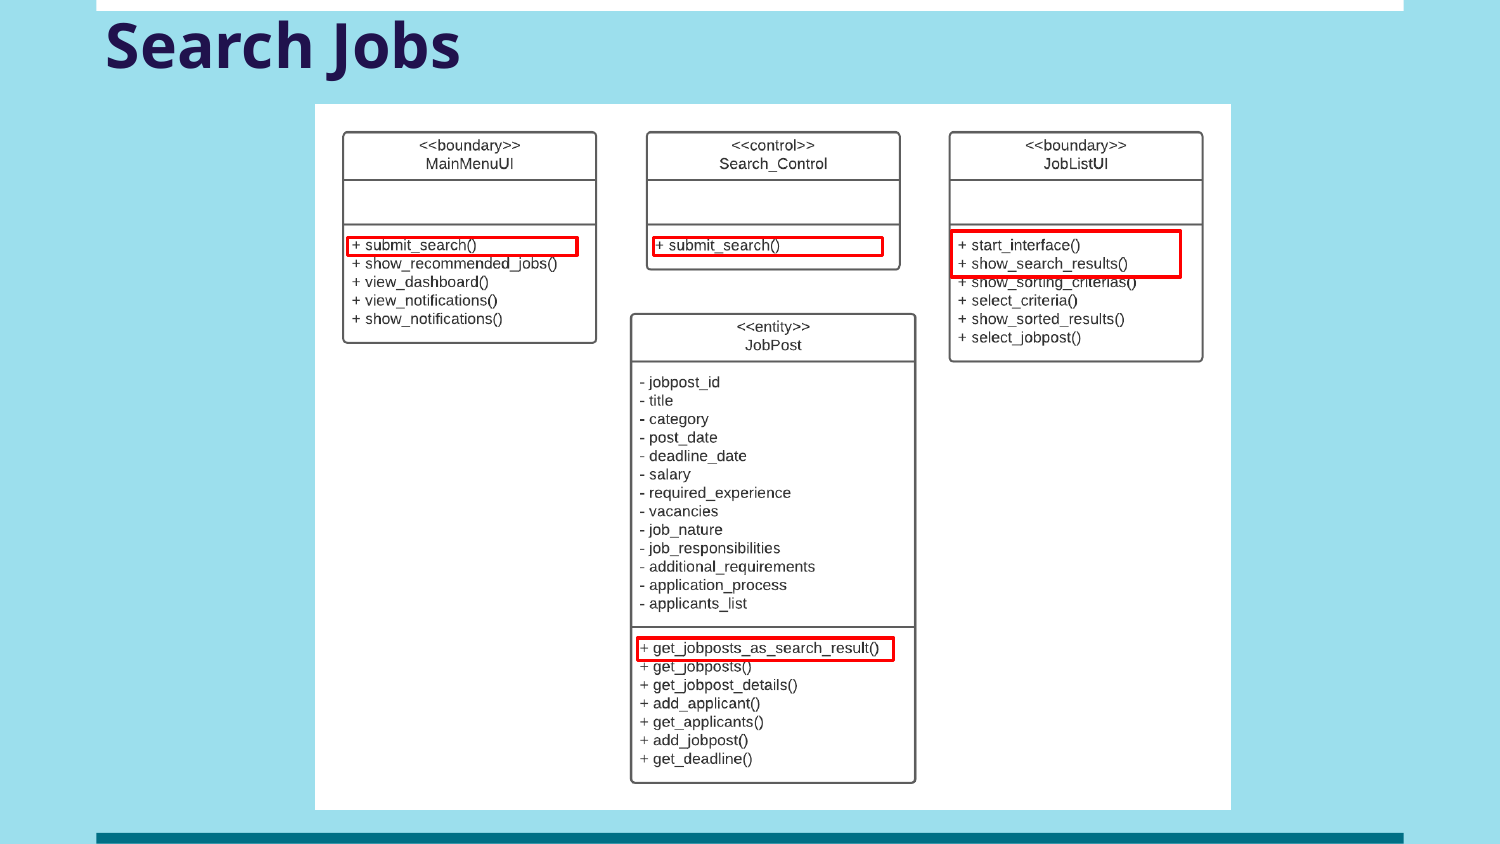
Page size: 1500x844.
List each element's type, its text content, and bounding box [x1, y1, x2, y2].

picture [314, 104, 1231, 811]
text_box Search Jobs [90, 0, 1489, 106]
